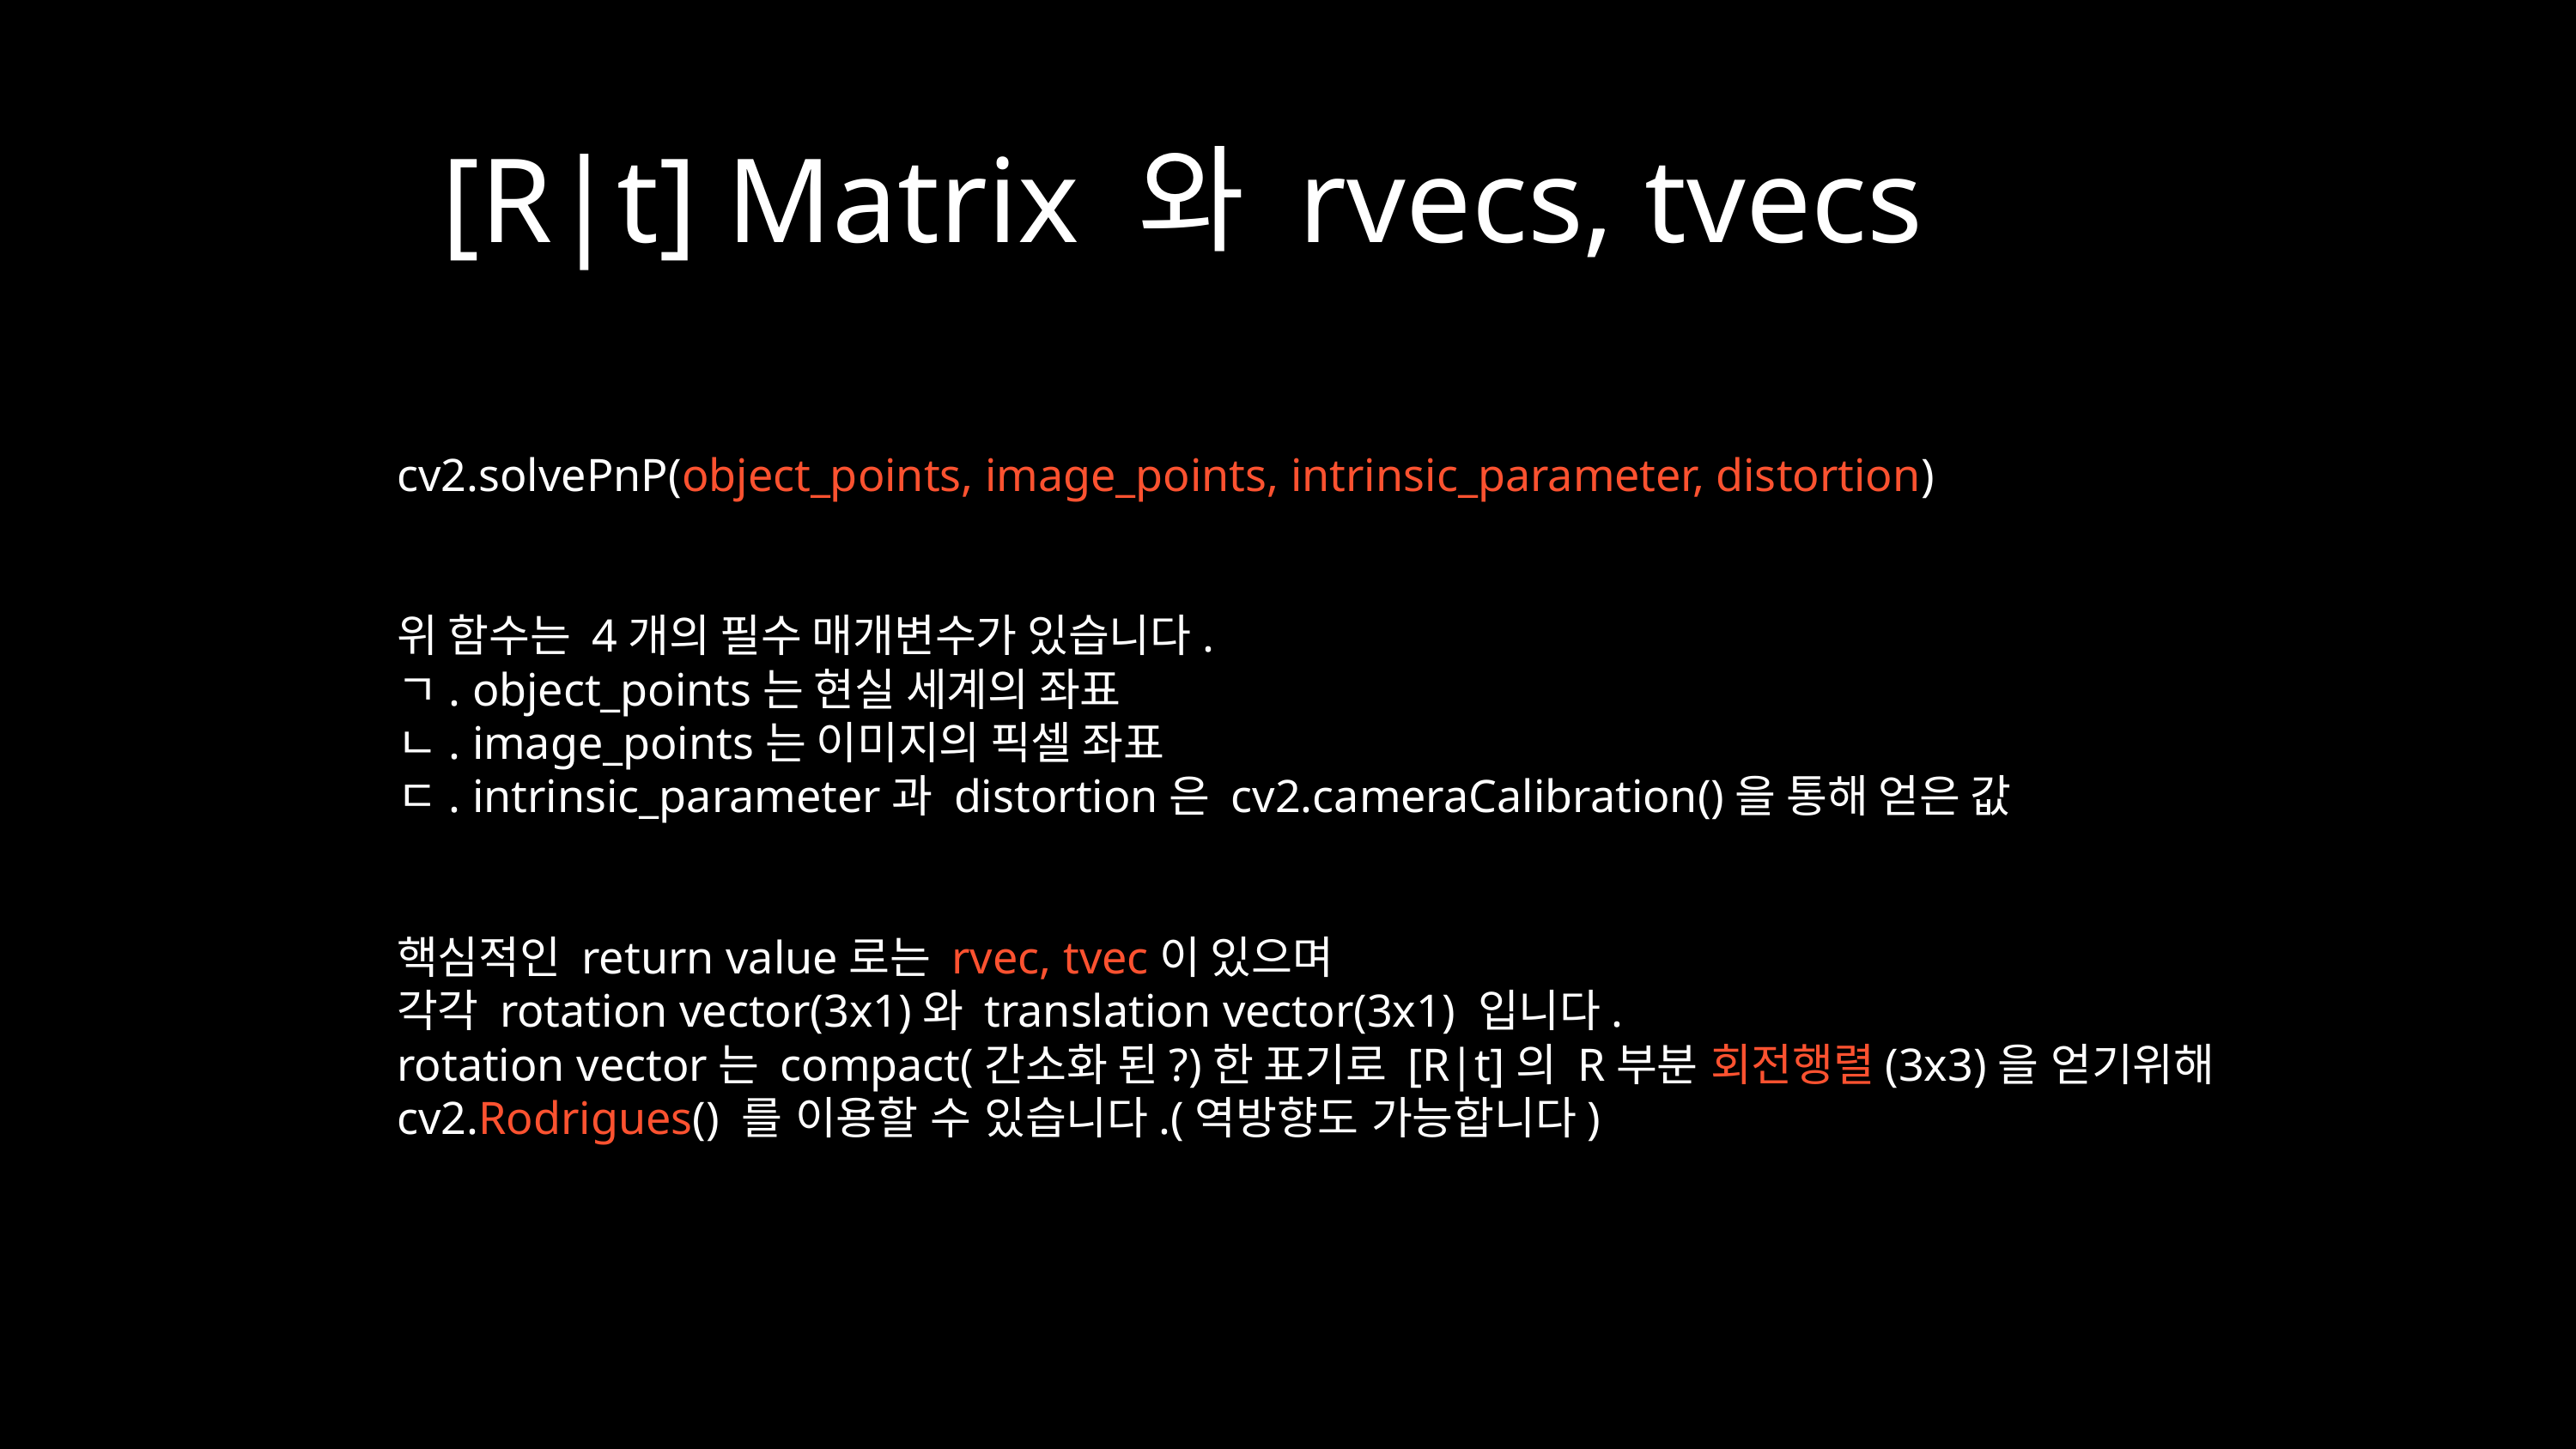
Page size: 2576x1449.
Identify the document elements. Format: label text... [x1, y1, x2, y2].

text_box cv2.solvePnP(object_points, image_points, intrinsic_parameter, distortion) 위 함수는 4개의 필수 매개변수가 있습니다. ㄱ. object_points는 현실 세계의 좌표 ㄴ. image_points는 이미지의 픽셀 좌표 ㄷ. intrinsic_parameter과 distortion은 cv2.cameraCalibration()을 통해 얻은 값 핵심적인 return value로는 rvec, tvec이 있으며 각각 rotation vector(3x1)와 translation vector(3x1) 입니다. rotation vector는 compact(간소화 된?)한 표기로 [R|t]의 R부분 회전행렬(3x3)을 얻기위해 cv2.Rodrigues() 를 이용할 수 있습니다.(역방향도 가능합니다) [384, 440, 2394, 1349]
text_box [R|t] Matrix 와 rvecs, tvecs [428, 119, 2576, 272]
